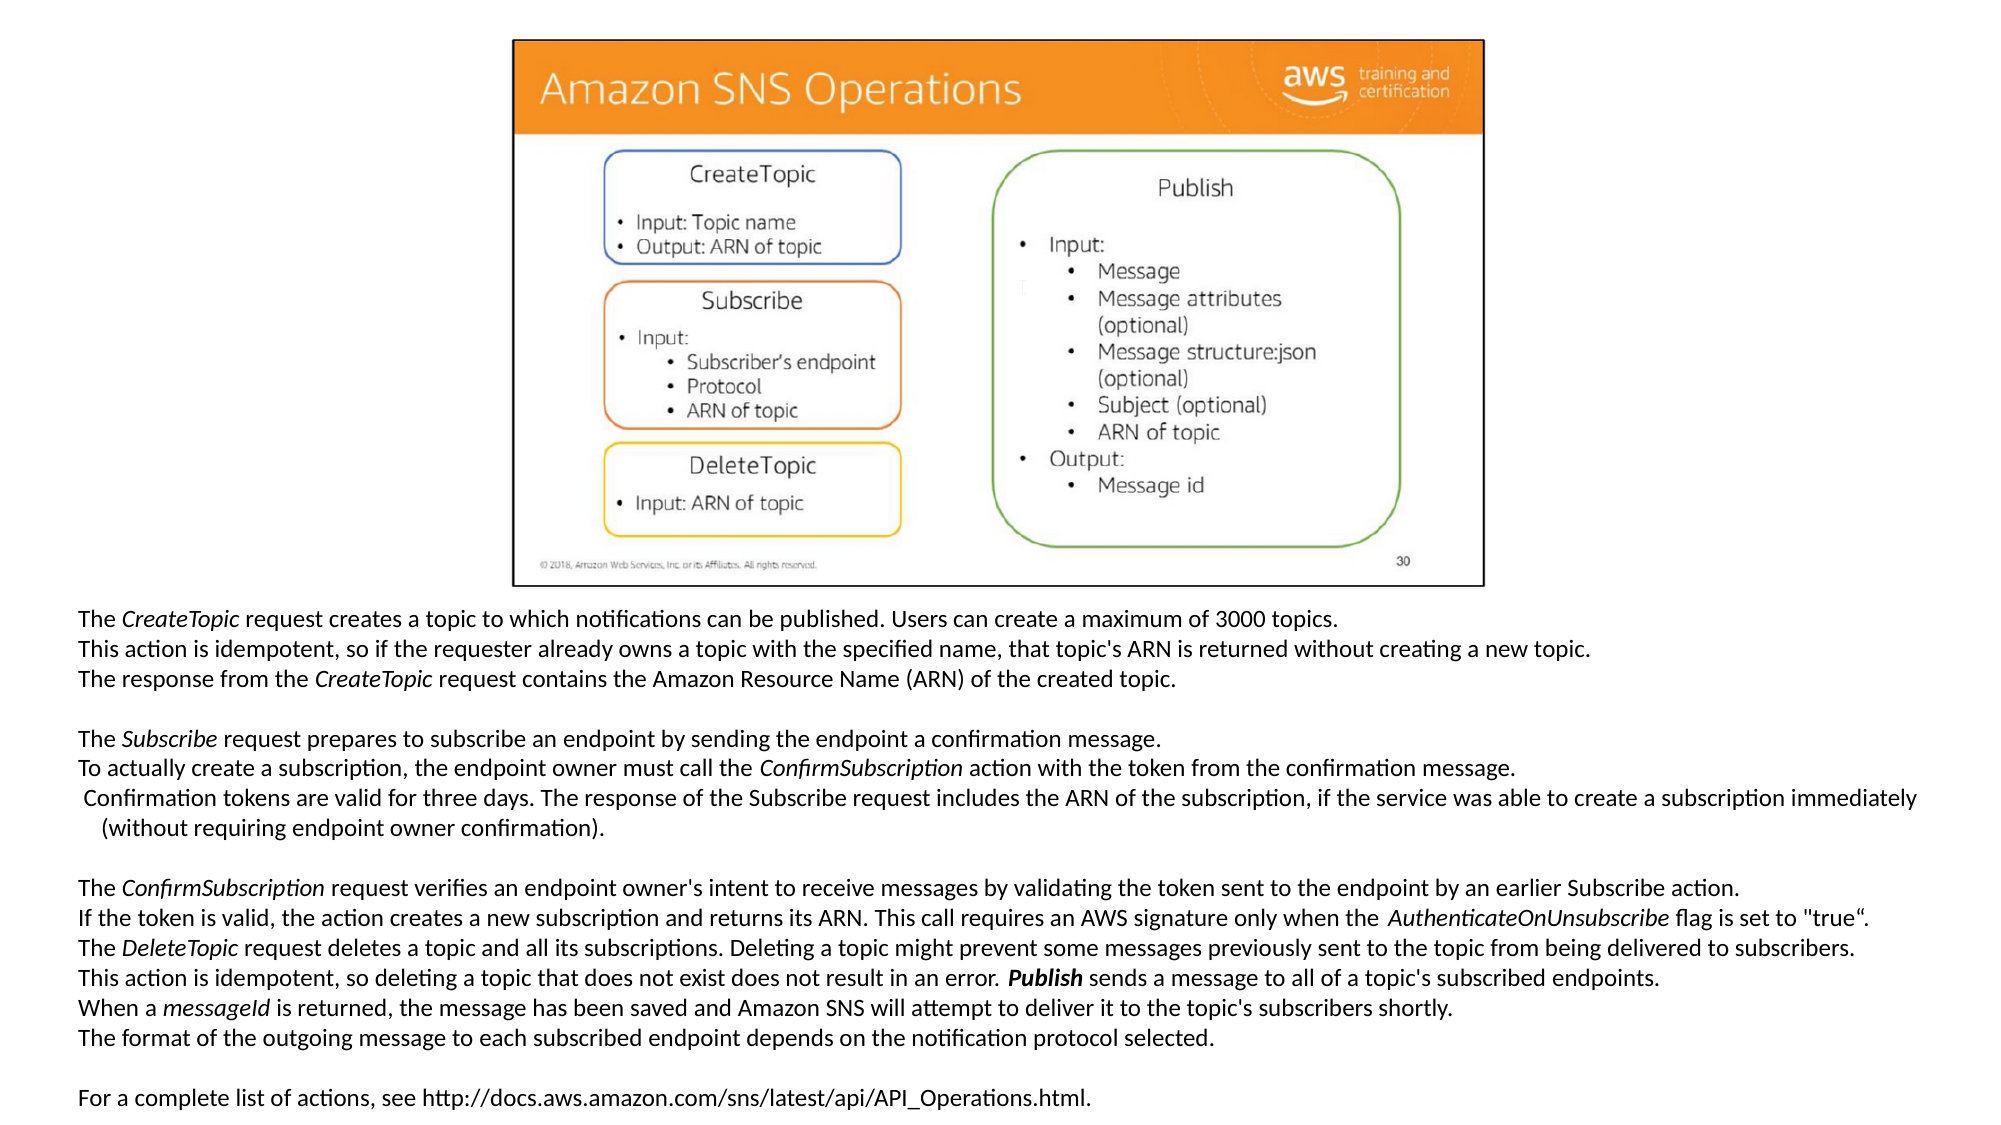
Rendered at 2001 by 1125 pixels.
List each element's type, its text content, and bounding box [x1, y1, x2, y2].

text_box The CreateTopic request creates a topic to which notifications can be published. Users can create a maximum of 3000 topics. This action is idempotent, so if the requester already owns a topic with the specified name, that topic's ARN is returned without creating a new topic. The response from the CreateTopic request contains the Amazon Resource Name (ARN) of the created topic. The Subscribe request prepares to subscribe an endpoint by sending the endpoint a confirmation message. To actually create a subscription, the endpoint owner must call the ConfirmSubscription action with the token from the confirmation message. Confirmation tokens are valid for three days. The response of the Subscribe request includes the ARN of the subscription, if the service was able to create a subscription immediately (without requiring endpoint owner confirmation). The ConfirmSubscription request verifies an endpoint owner's intent to receive messages by validating the token sent to the endpoint by an earlier Subscribe action. If the token is valid, the action creates a new subscription and returns its ARN. This call requires an AWS signature only when the AuthenticateOnUnsubscribe flag is set to "true“. The DeleteTopic request deletes a topic and all its subscriptions. Deleting a topic might prevent some messages previously sent to the topic from being delivered to subscribers. This action is idempotent, so deleting a topic that does not exist does not result in an error. Publish sends a message to all of a topic's subscribed endpoints. When a messageId is returned, the message has been saved and Amazon SNS will attempt to deliver it to the topic's subscribers shortly. The format of the outgoing message to each subscribed endpoint depends on the notification protocol selected. For a complete list of actions, see http://docs.aws.amazon.com/sns/latest/api/API_Operations.html. [63, 594, 1937, 1119]
picture [509, 32, 1491, 595]
